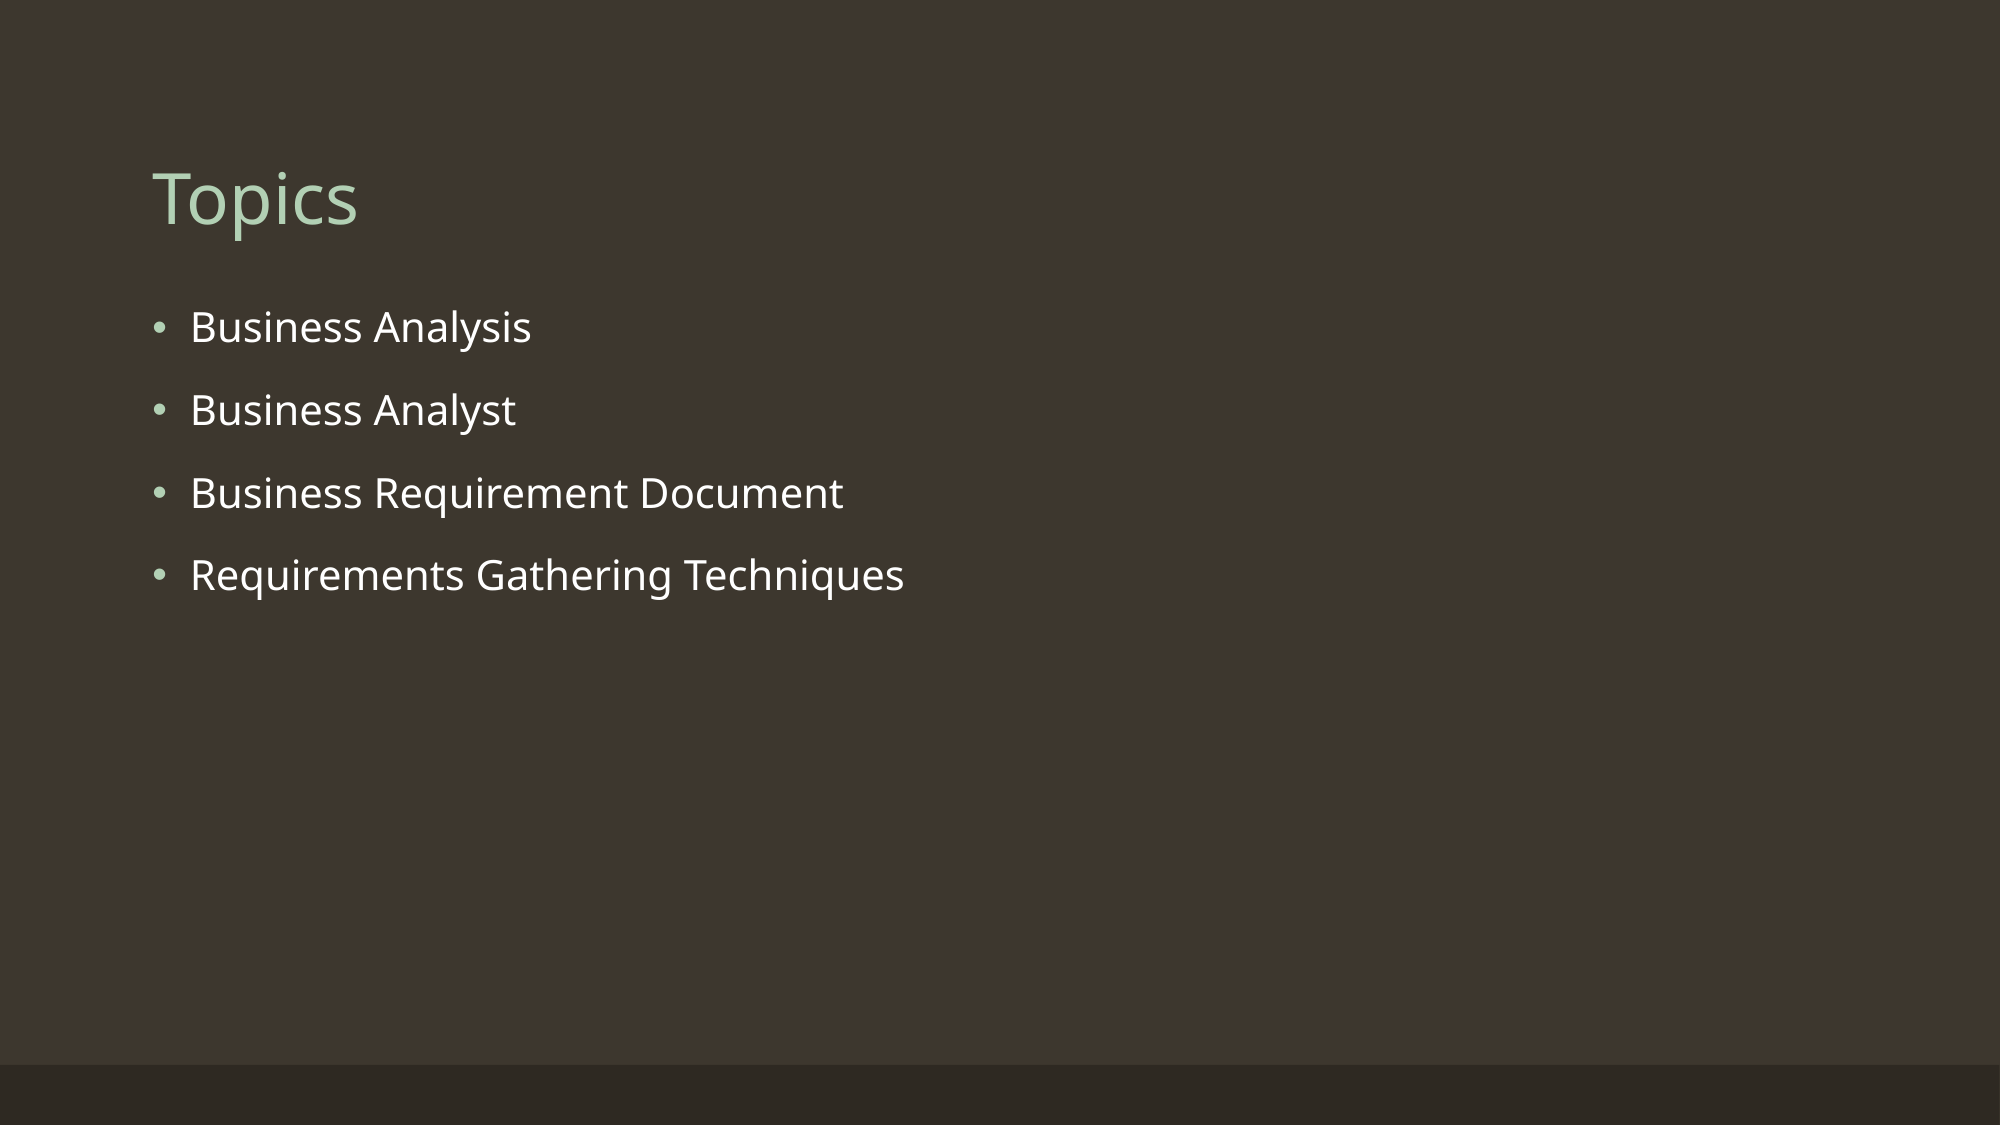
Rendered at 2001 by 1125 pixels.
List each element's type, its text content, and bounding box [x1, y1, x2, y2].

title Topics [137, 59, 1863, 248]
list Business Analysis Business Analyst Business Requirement Document Requirements Gathering Techniques [137, 299, 1863, 1014]
